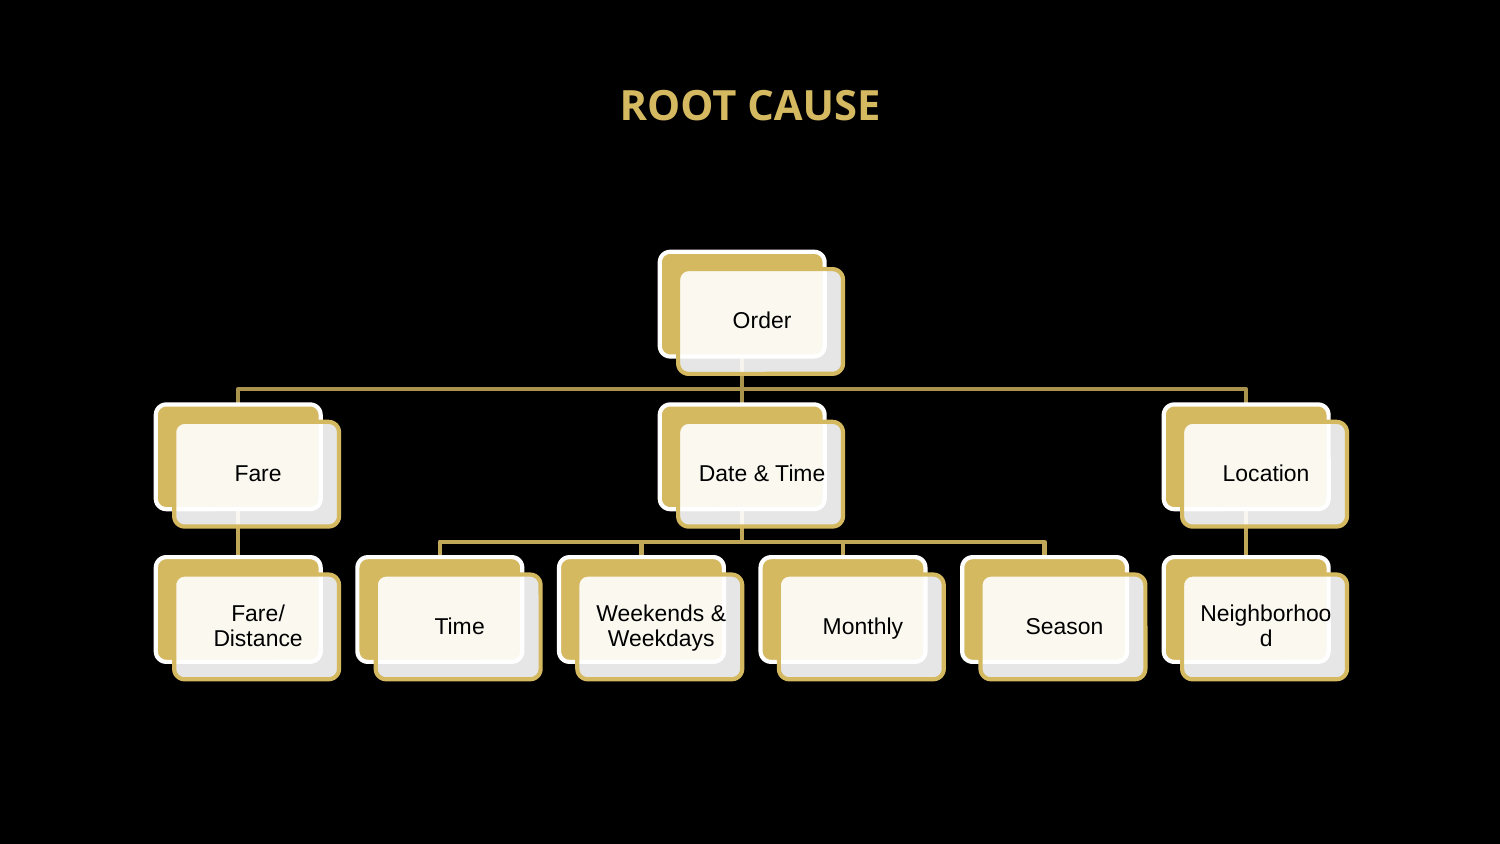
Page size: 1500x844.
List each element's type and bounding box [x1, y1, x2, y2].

text_box [0, 0, 1500, 844]
text_box [155, 180, 1348, 751]
